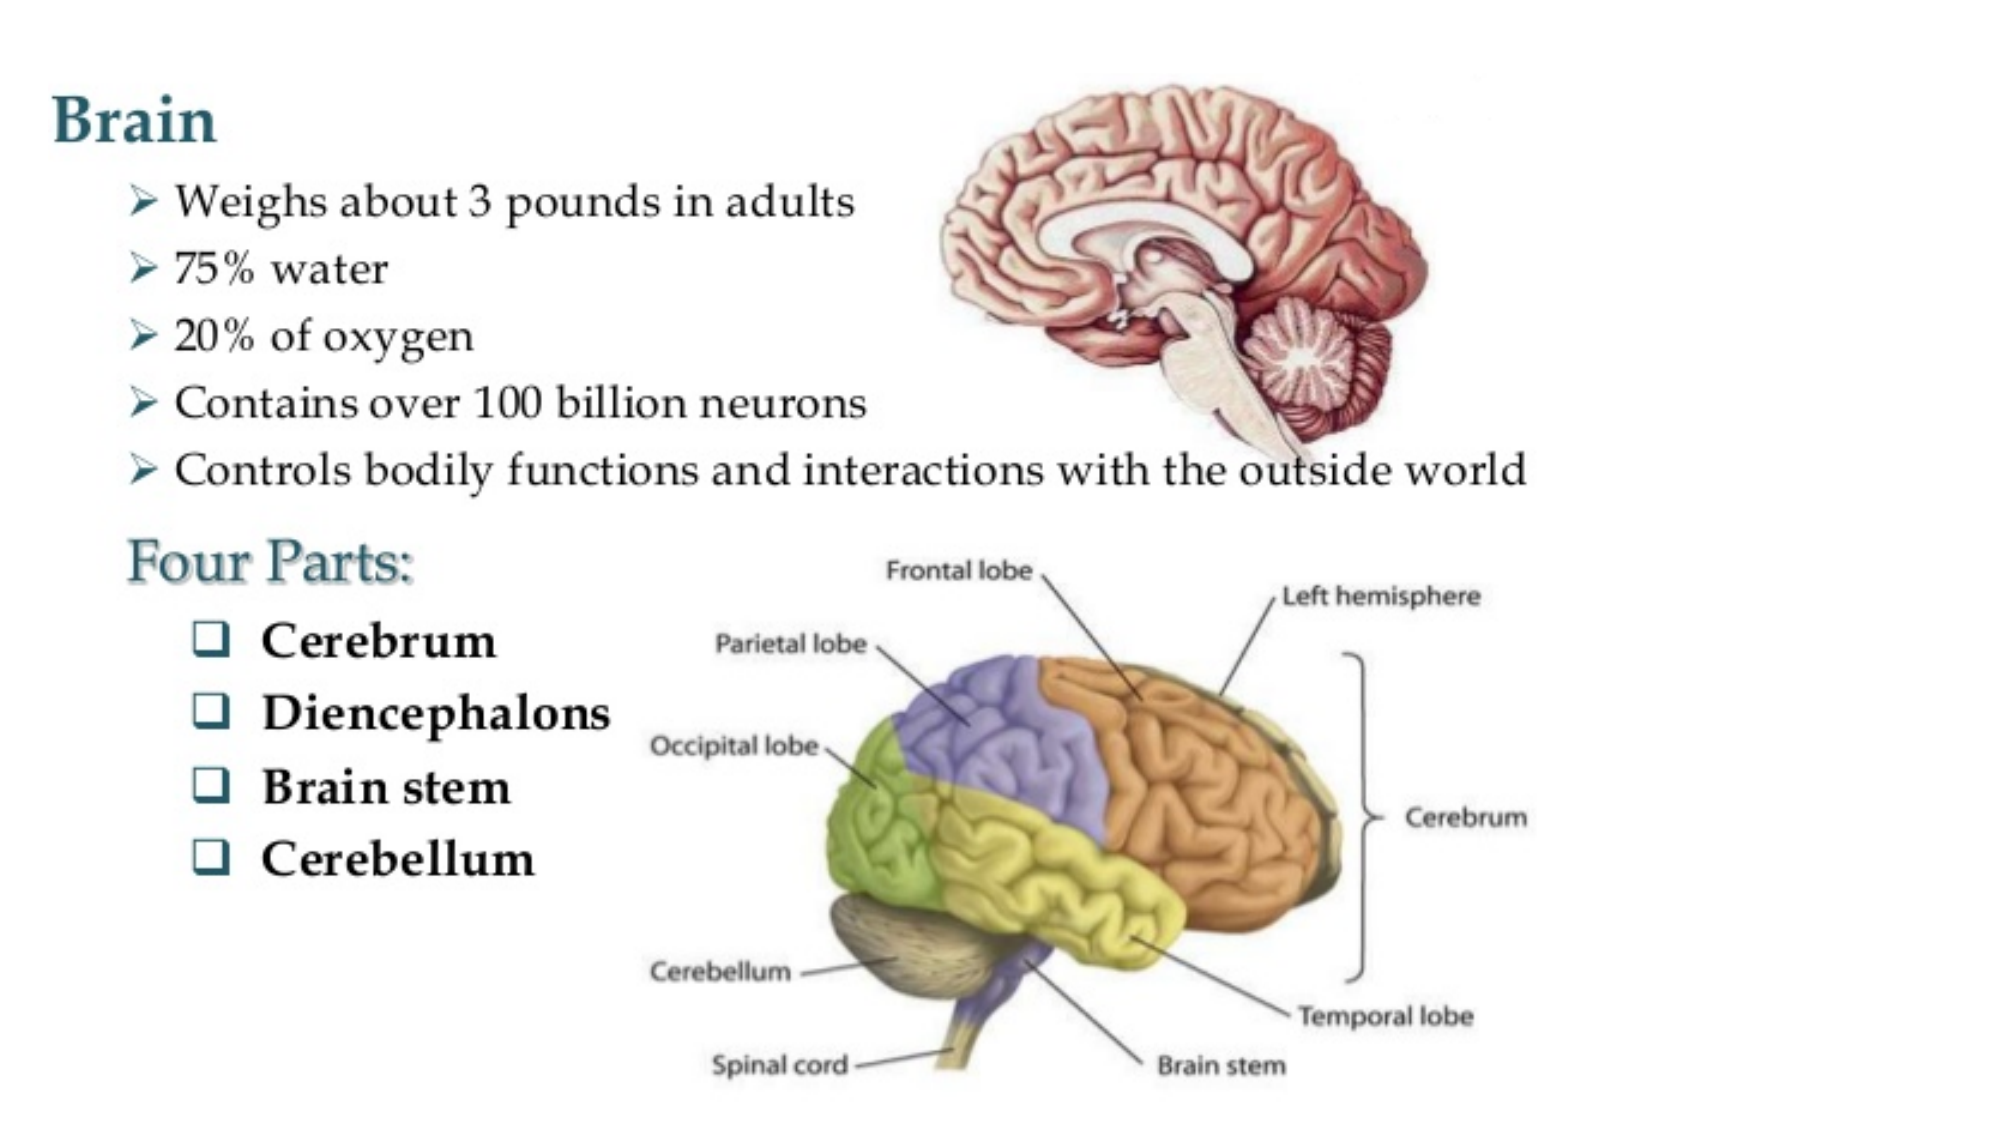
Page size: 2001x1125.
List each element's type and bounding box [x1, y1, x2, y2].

picture [48, 73, 1556, 1111]
